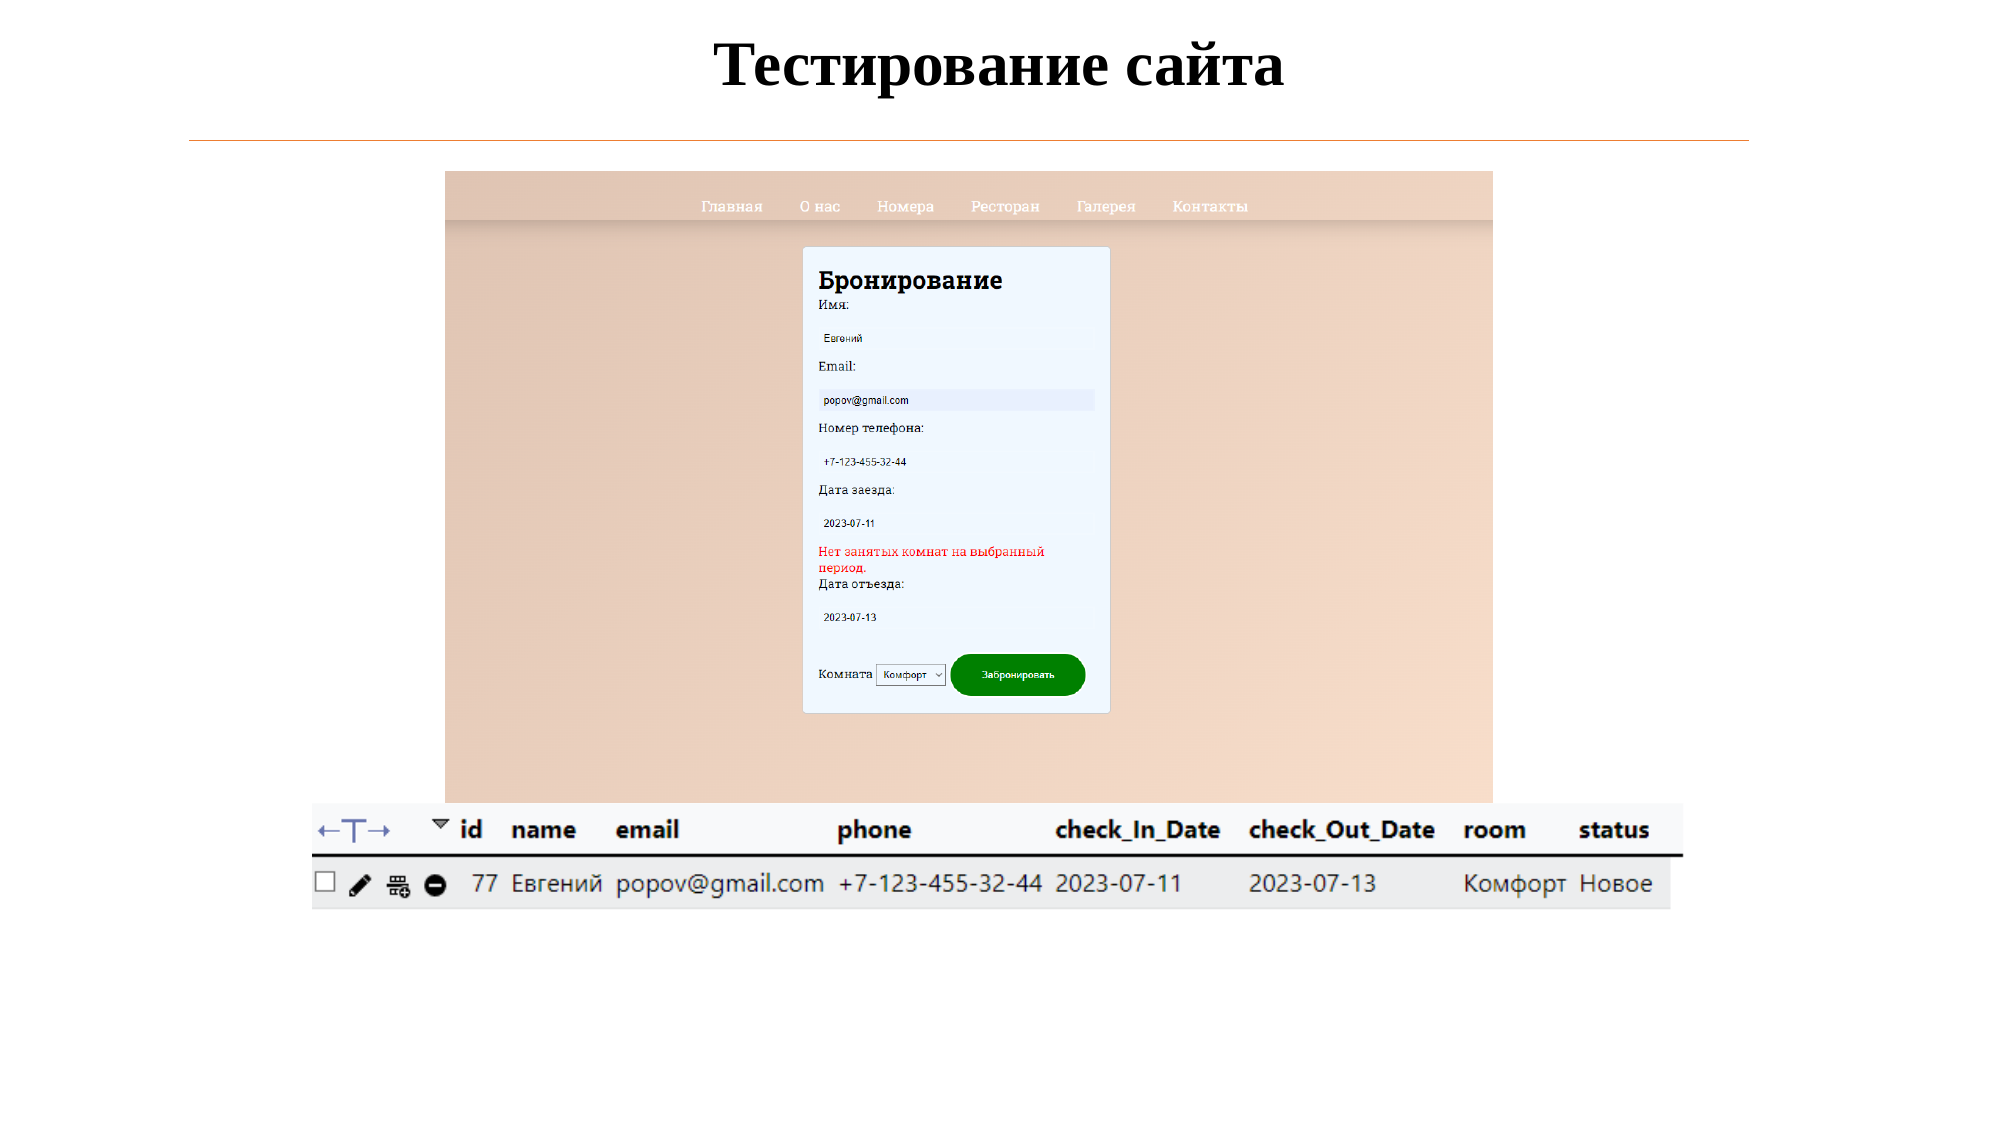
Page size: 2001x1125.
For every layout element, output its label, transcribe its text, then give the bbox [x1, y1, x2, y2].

title Тестирование сайта [137, 23, 1863, 107]
picture [445, 171, 1493, 803]
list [312, 802, 1688, 922]
